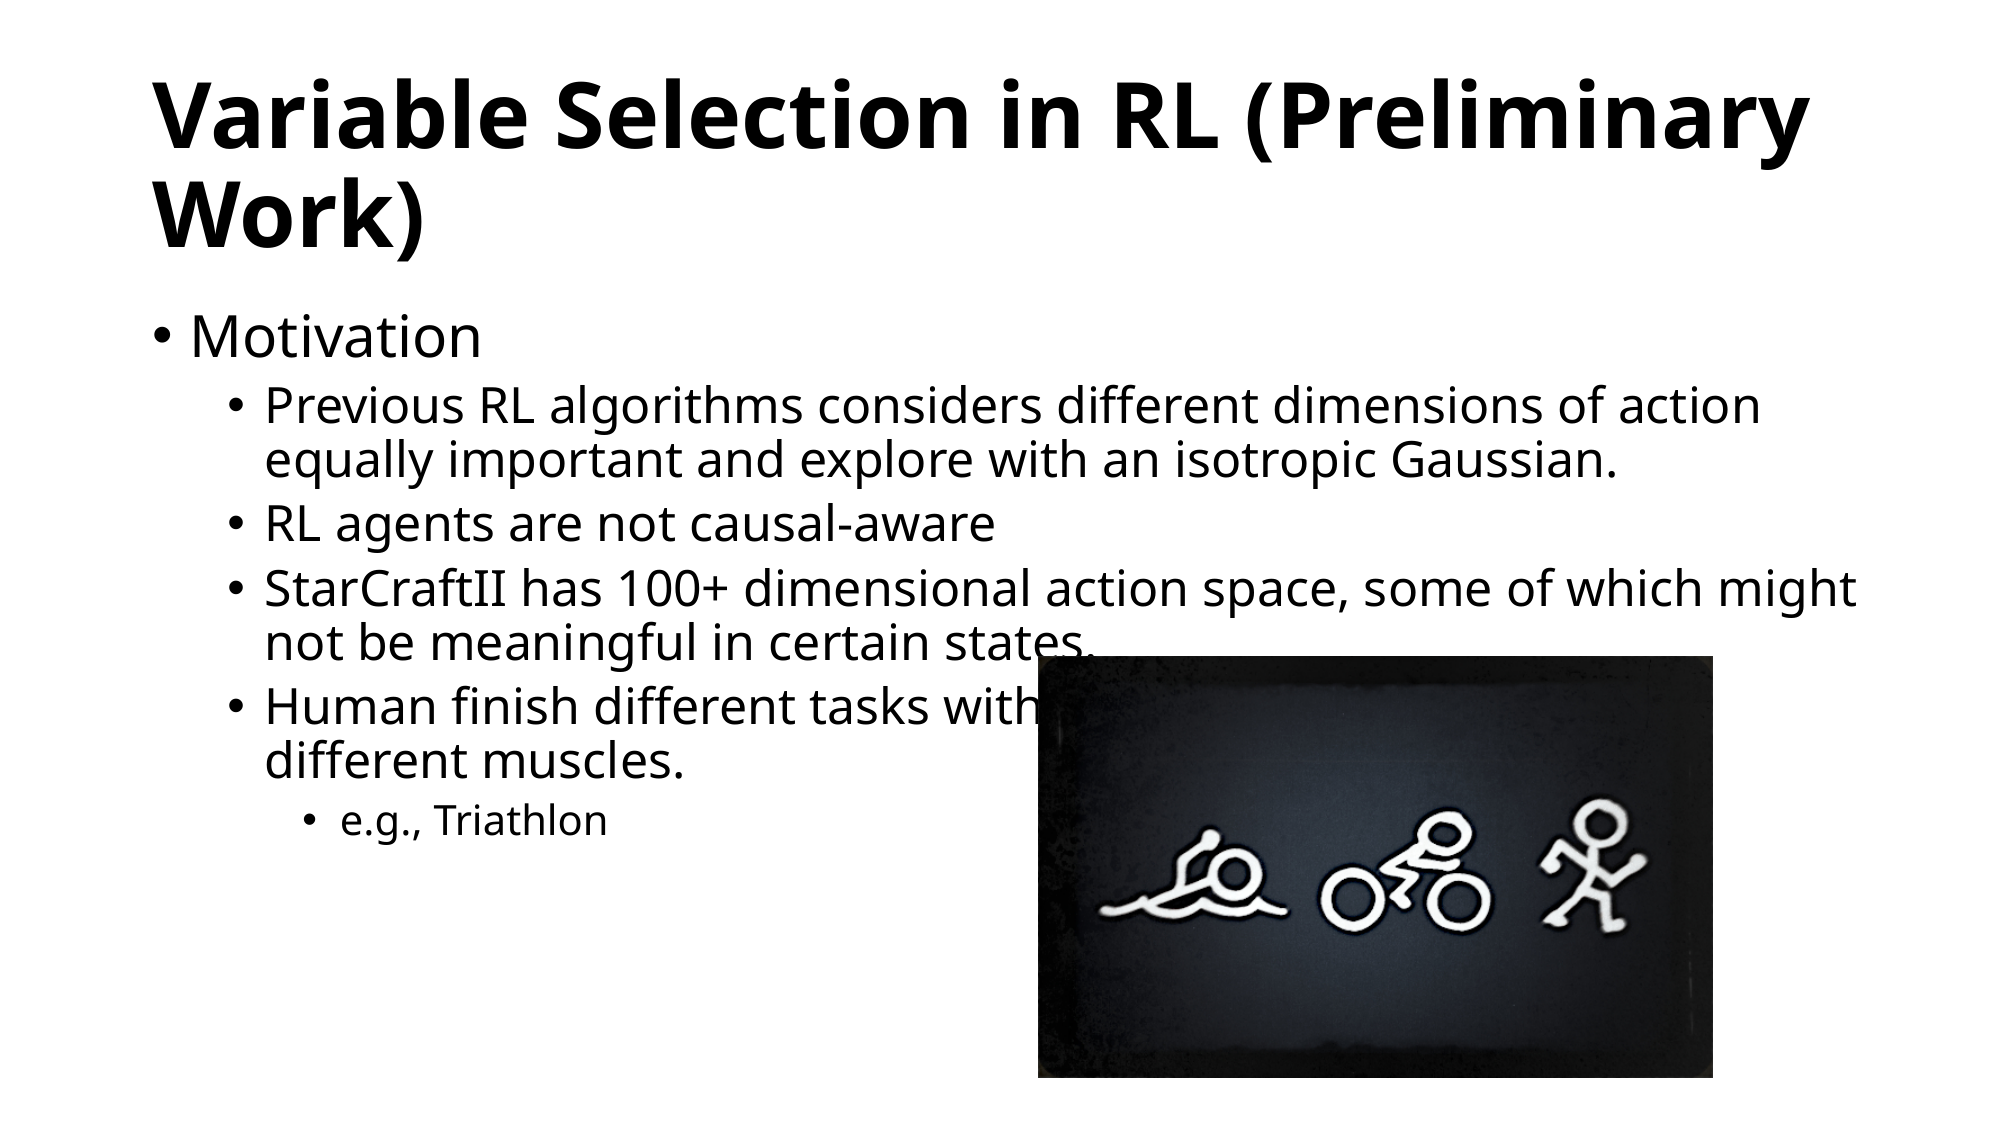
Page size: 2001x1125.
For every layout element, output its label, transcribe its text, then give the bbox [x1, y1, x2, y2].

list Motivation Previous RL algorithms considers different dimensions of action equally important and explore with an isotropic Gaussian. RL agents are not causal-aware StarCraftII has 100+ dimensional action space, some of which might not be meaningful in certain states. Human finish different tasks with different muscles. e.g., Triathlon [137, 299, 1889, 1014]
picture [1037, 656, 1713, 1078]
title Variable Selection in RL (Preliminary Work) [137, 59, 1863, 278]
